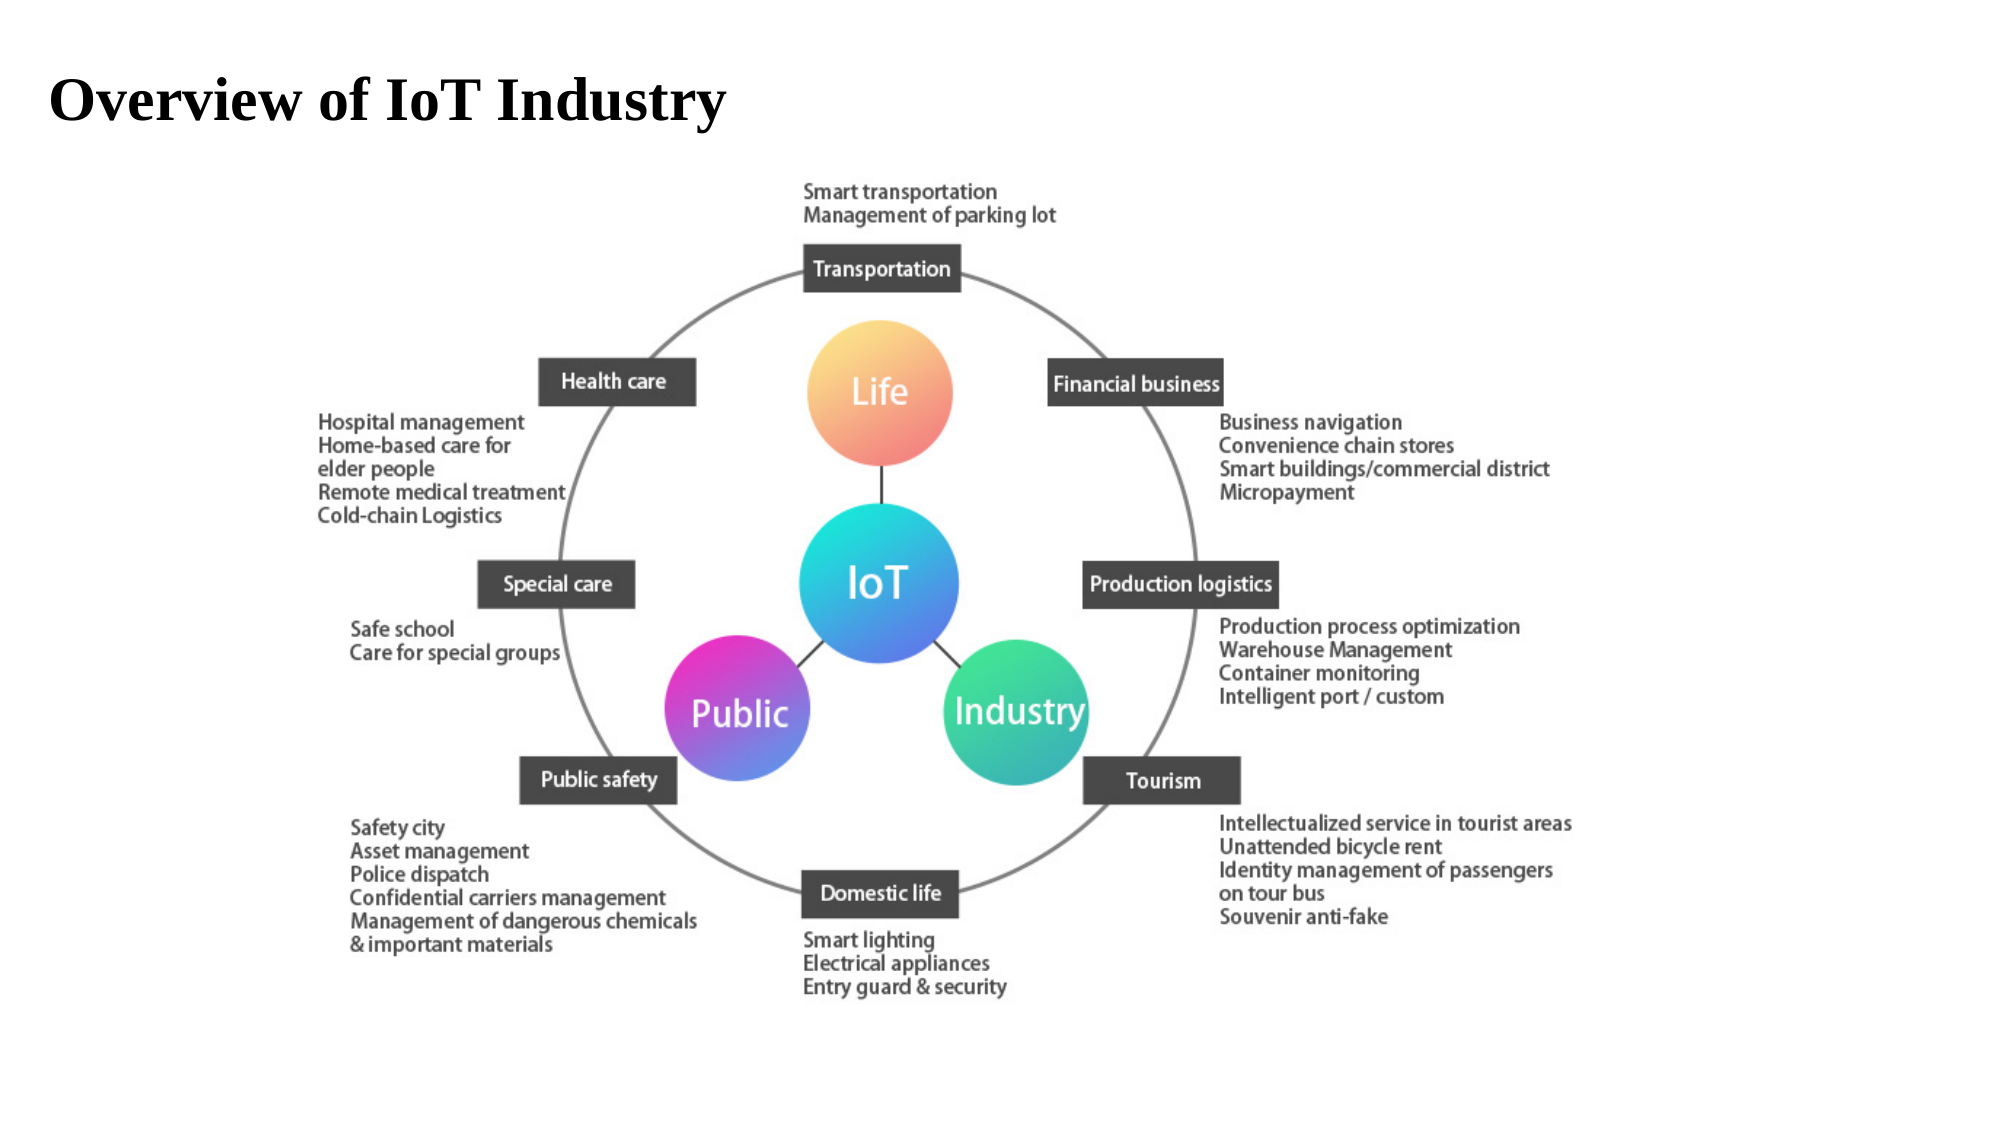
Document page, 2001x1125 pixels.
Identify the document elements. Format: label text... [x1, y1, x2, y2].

picture [164, 141, 1620, 1060]
title Overview of IoT Industry [40, 41, 741, 142]
